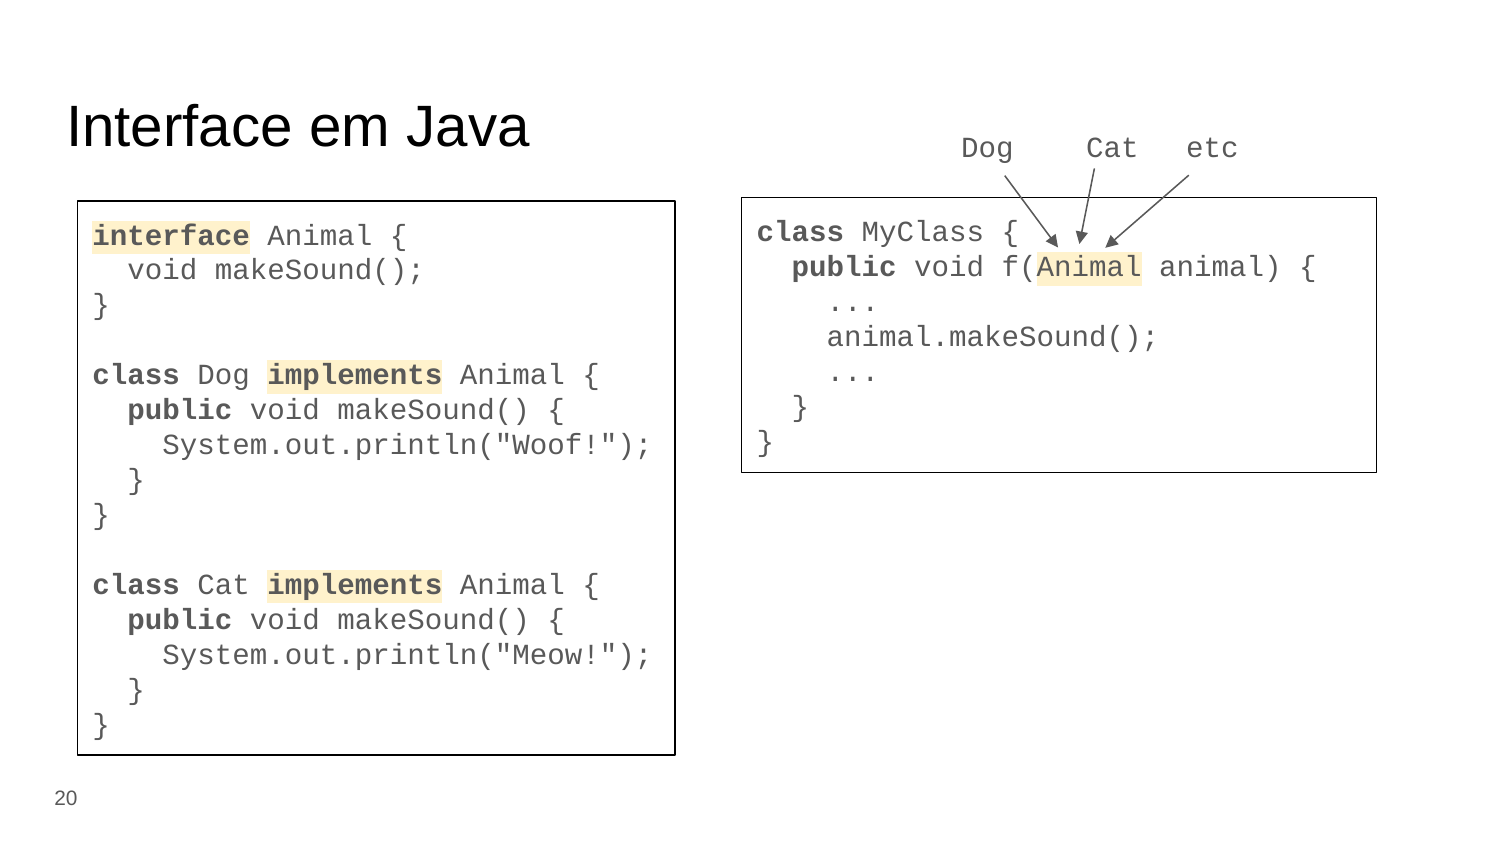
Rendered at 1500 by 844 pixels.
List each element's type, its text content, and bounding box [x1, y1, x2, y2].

text_box interface Animal { void makeSound(); } class Dog implements Animal { public void makeSound() { System.out.println("Woof!"); } } class Cat implements Animal { public void makeSound() { System.out.println("Meow!"); } } [77, 200, 675, 756]
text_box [1004, 175, 1059, 248]
title Interface em Java [51, 72, 1449, 167]
slide_number ‹#› [2, 764, 93, 830]
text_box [1105, 174, 1190, 249]
text_box Dog [946, 113, 1045, 179]
text_box Cat [1071, 113, 1170, 179]
text_box class MyClass { public void f(Animal animal) { ... animal.makeSound(); ... } } [741, 197, 1377, 473]
text_box etc [1171, 113, 1270, 179]
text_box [1079, 168, 1095, 245]
